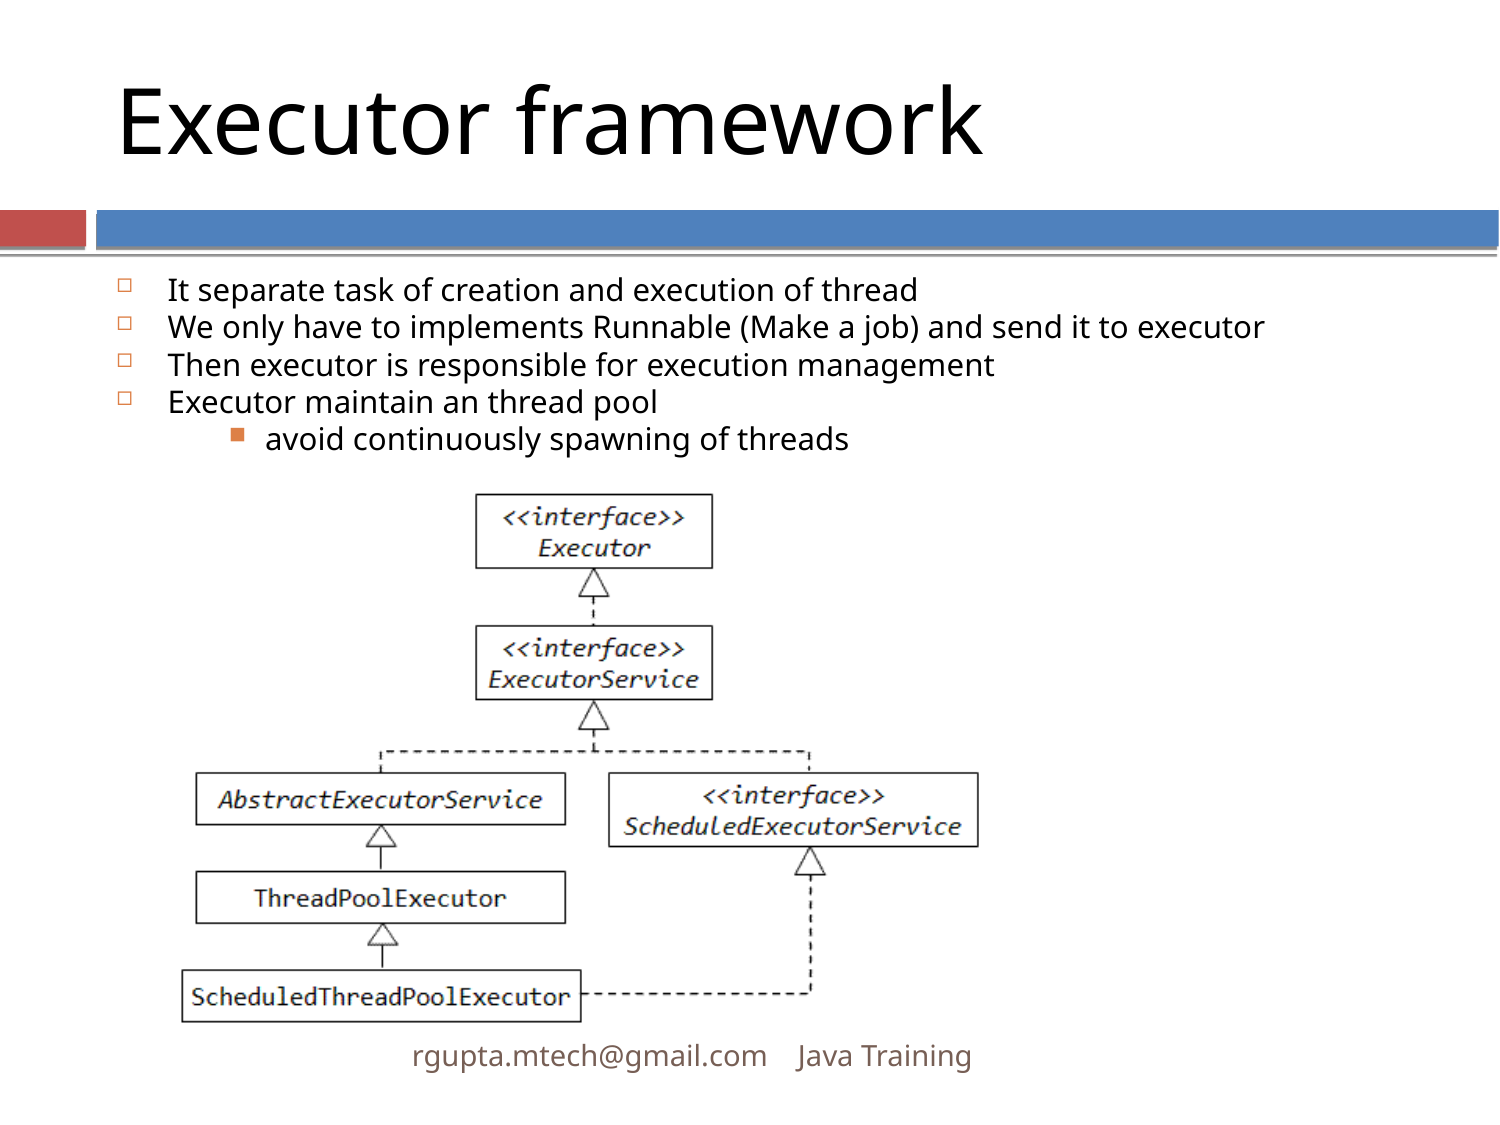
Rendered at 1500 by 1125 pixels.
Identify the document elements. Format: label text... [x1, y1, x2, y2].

picture [163, 468, 1004, 1040]
text_box It separate task of creation and execution of thread We only have to implements Runnable (Make a job) and send it to executor Then executor is responsible for execution management Executor maintain an thread pool avoid continuously spawning of threads [100, 262, 1437, 999]
text_box rgupta.mtech@gmail.com Java Training [99, 1024, 989, 1084]
text_box Executor framework [100, 37, 1437, 199]
